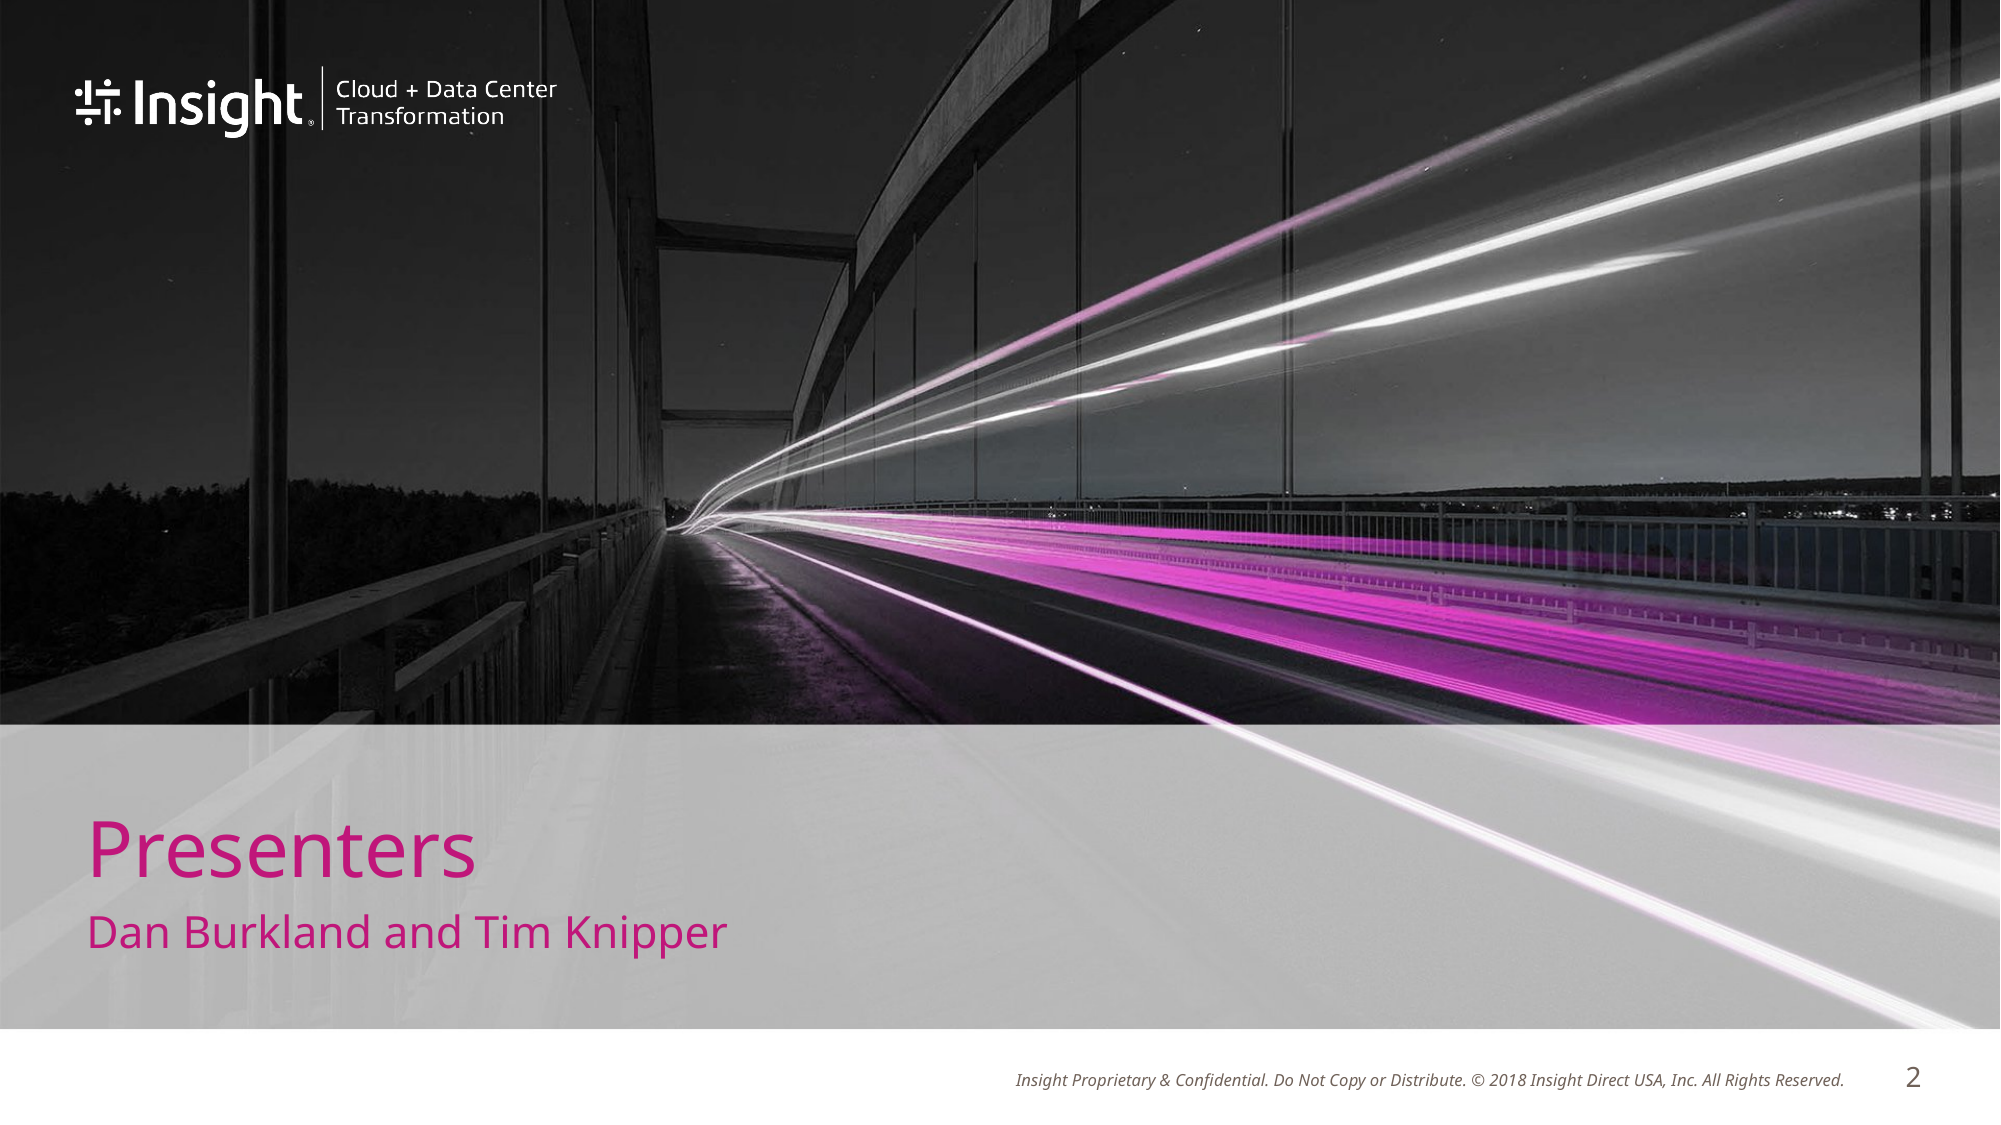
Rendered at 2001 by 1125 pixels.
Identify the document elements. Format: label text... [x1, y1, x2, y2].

picture [0, 0, 2000, 1125]
subtitle Dan Burkland and Tim Knipper [71, 902, 1415, 1020]
title Presenters [71, 748, 1416, 902]
